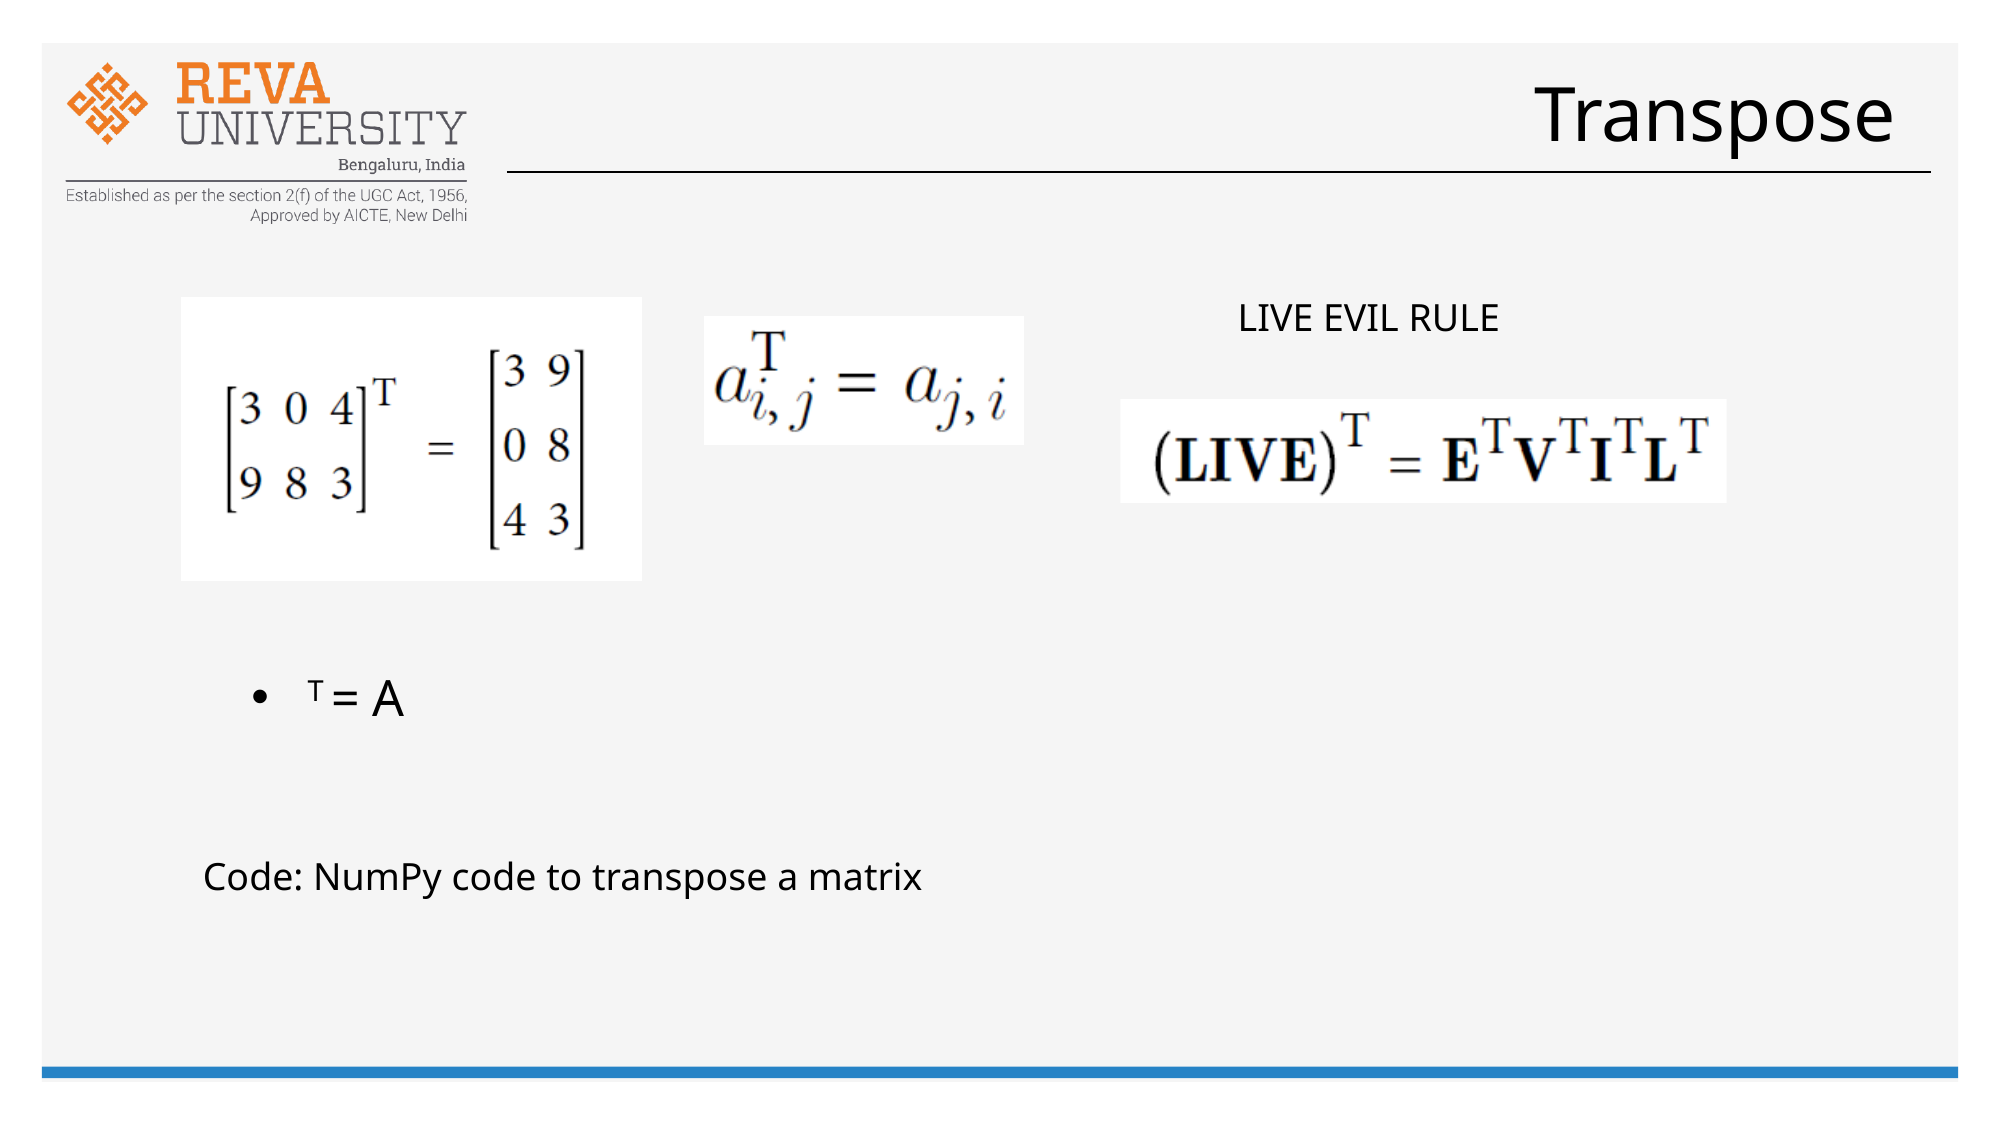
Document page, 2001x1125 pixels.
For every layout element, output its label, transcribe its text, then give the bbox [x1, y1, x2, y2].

title Transpose [555, 62, 1931, 173]
text_box Code: NumPy code to transpose a matrix [188, 845, 938, 906]
text_box LIVE EVIL RULE [1222, 286, 1515, 347]
picture [65, 62, 467, 224]
picture [181, 297, 642, 581]
picture [1120, 398, 1727, 503]
picture [704, 316, 1024, 445]
